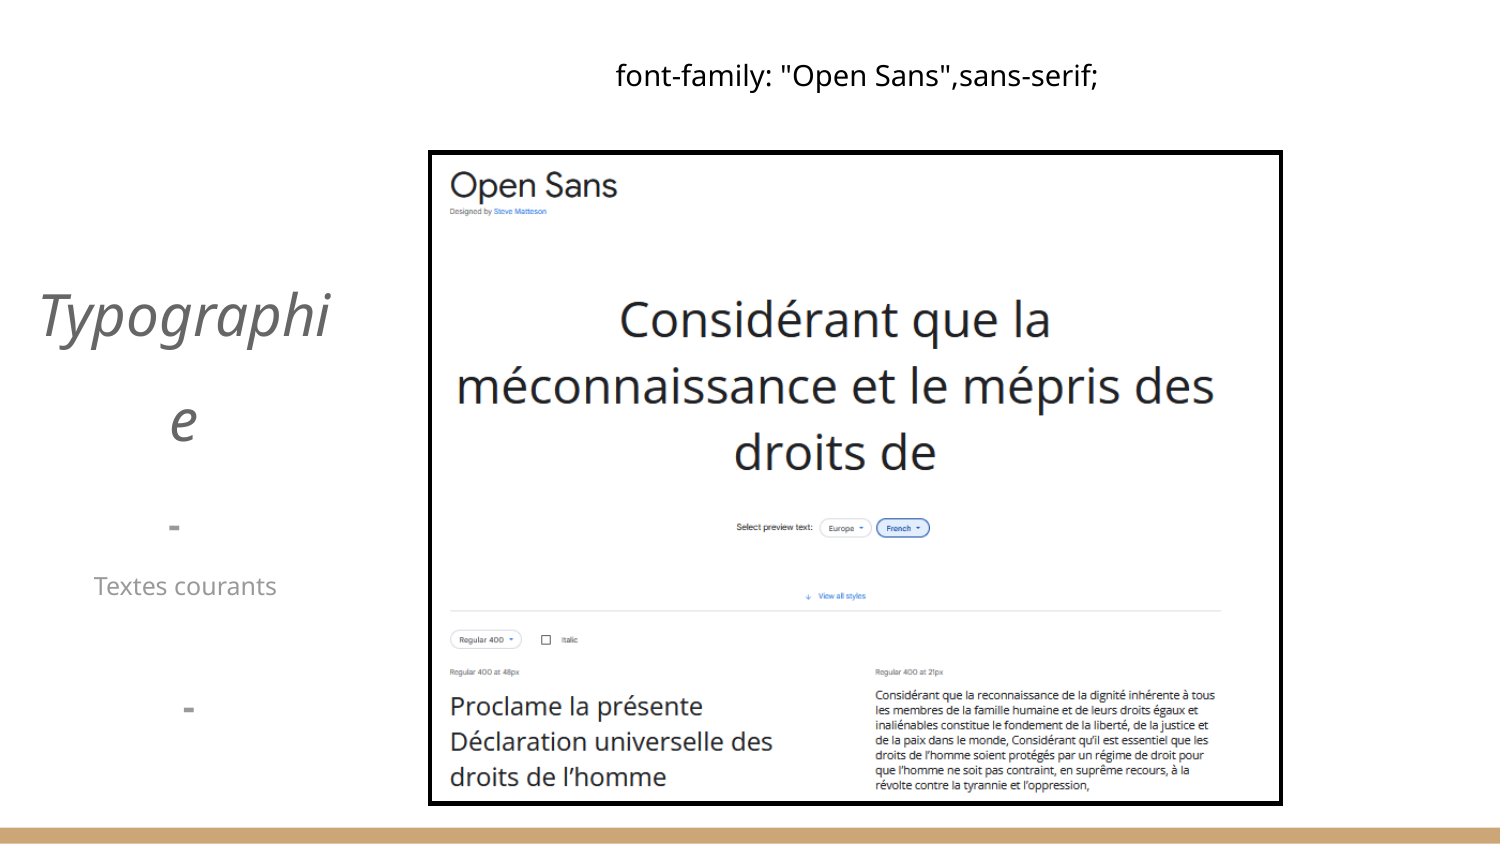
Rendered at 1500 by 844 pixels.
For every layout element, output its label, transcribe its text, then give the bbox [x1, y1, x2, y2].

text_box font-family: "Open Sans",sans-serif; [456, 42, 1255, 150]
text_box Typographie - Textes courants - [12, 228, 356, 803]
picture [432, 154, 1280, 802]
